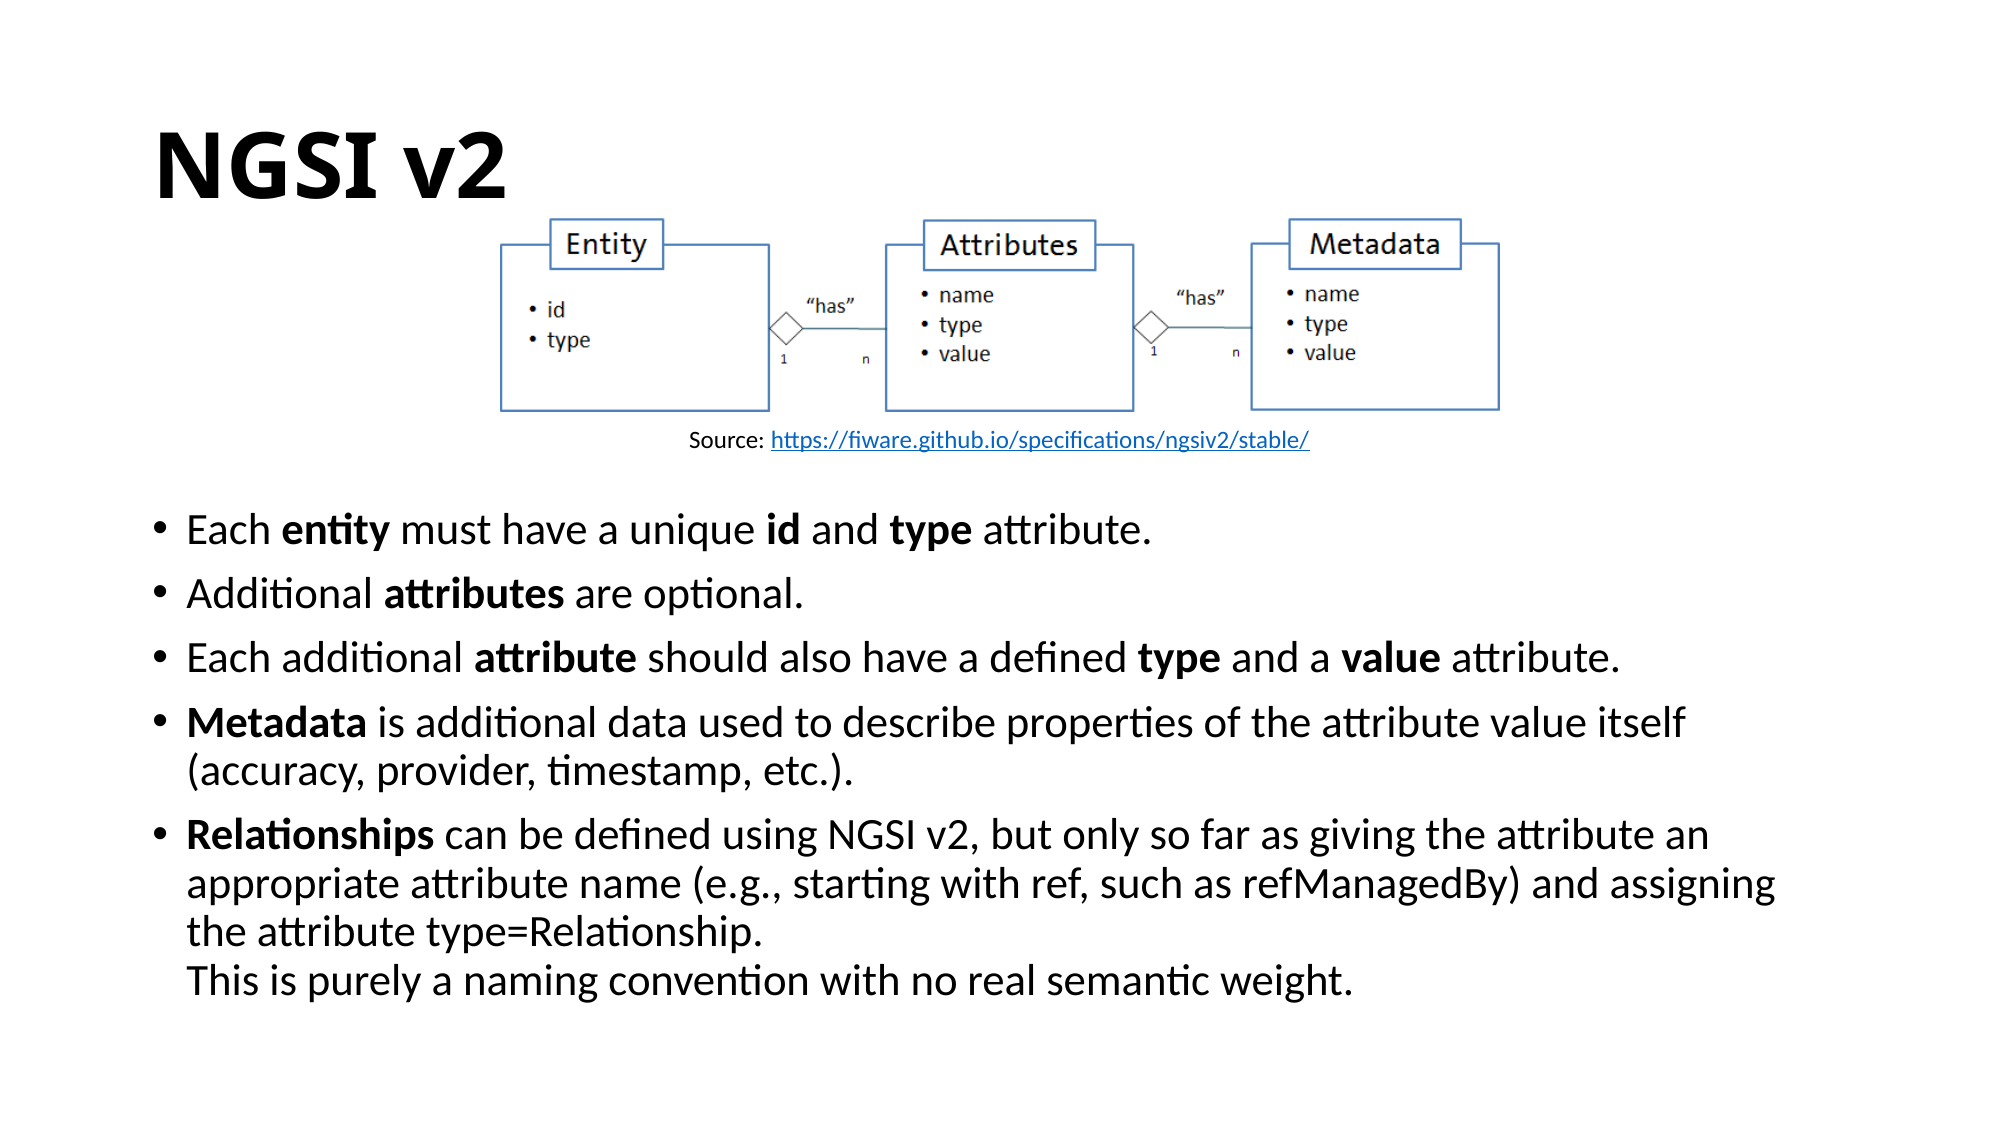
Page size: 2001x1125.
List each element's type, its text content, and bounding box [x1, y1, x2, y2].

text_box Source: https://fiware.github.io/specifications/ngsiv2/stable/ [674, 415, 1326, 461]
picture [499, 216, 1500, 412]
list Each entity must have a unique id and type attribute. Additional attributes are optional. Each additional attribute should also have a defined type and a value attribute. Metadata is additional data used to describe properties of the attribute value itself (accuracy, provider, timestamp, etc.). Relationships can be defined using NGSI v2, but only so far as giving the attribute an appropriate attribute name (e.g., starting with ref, such as refManagedBy) and assigning the attribute type=Relationship. This is purely a naming convention with no real semantic weight. [137, 299, 1863, 1014]
title NGSI v2 [137, 59, 1863, 278]
